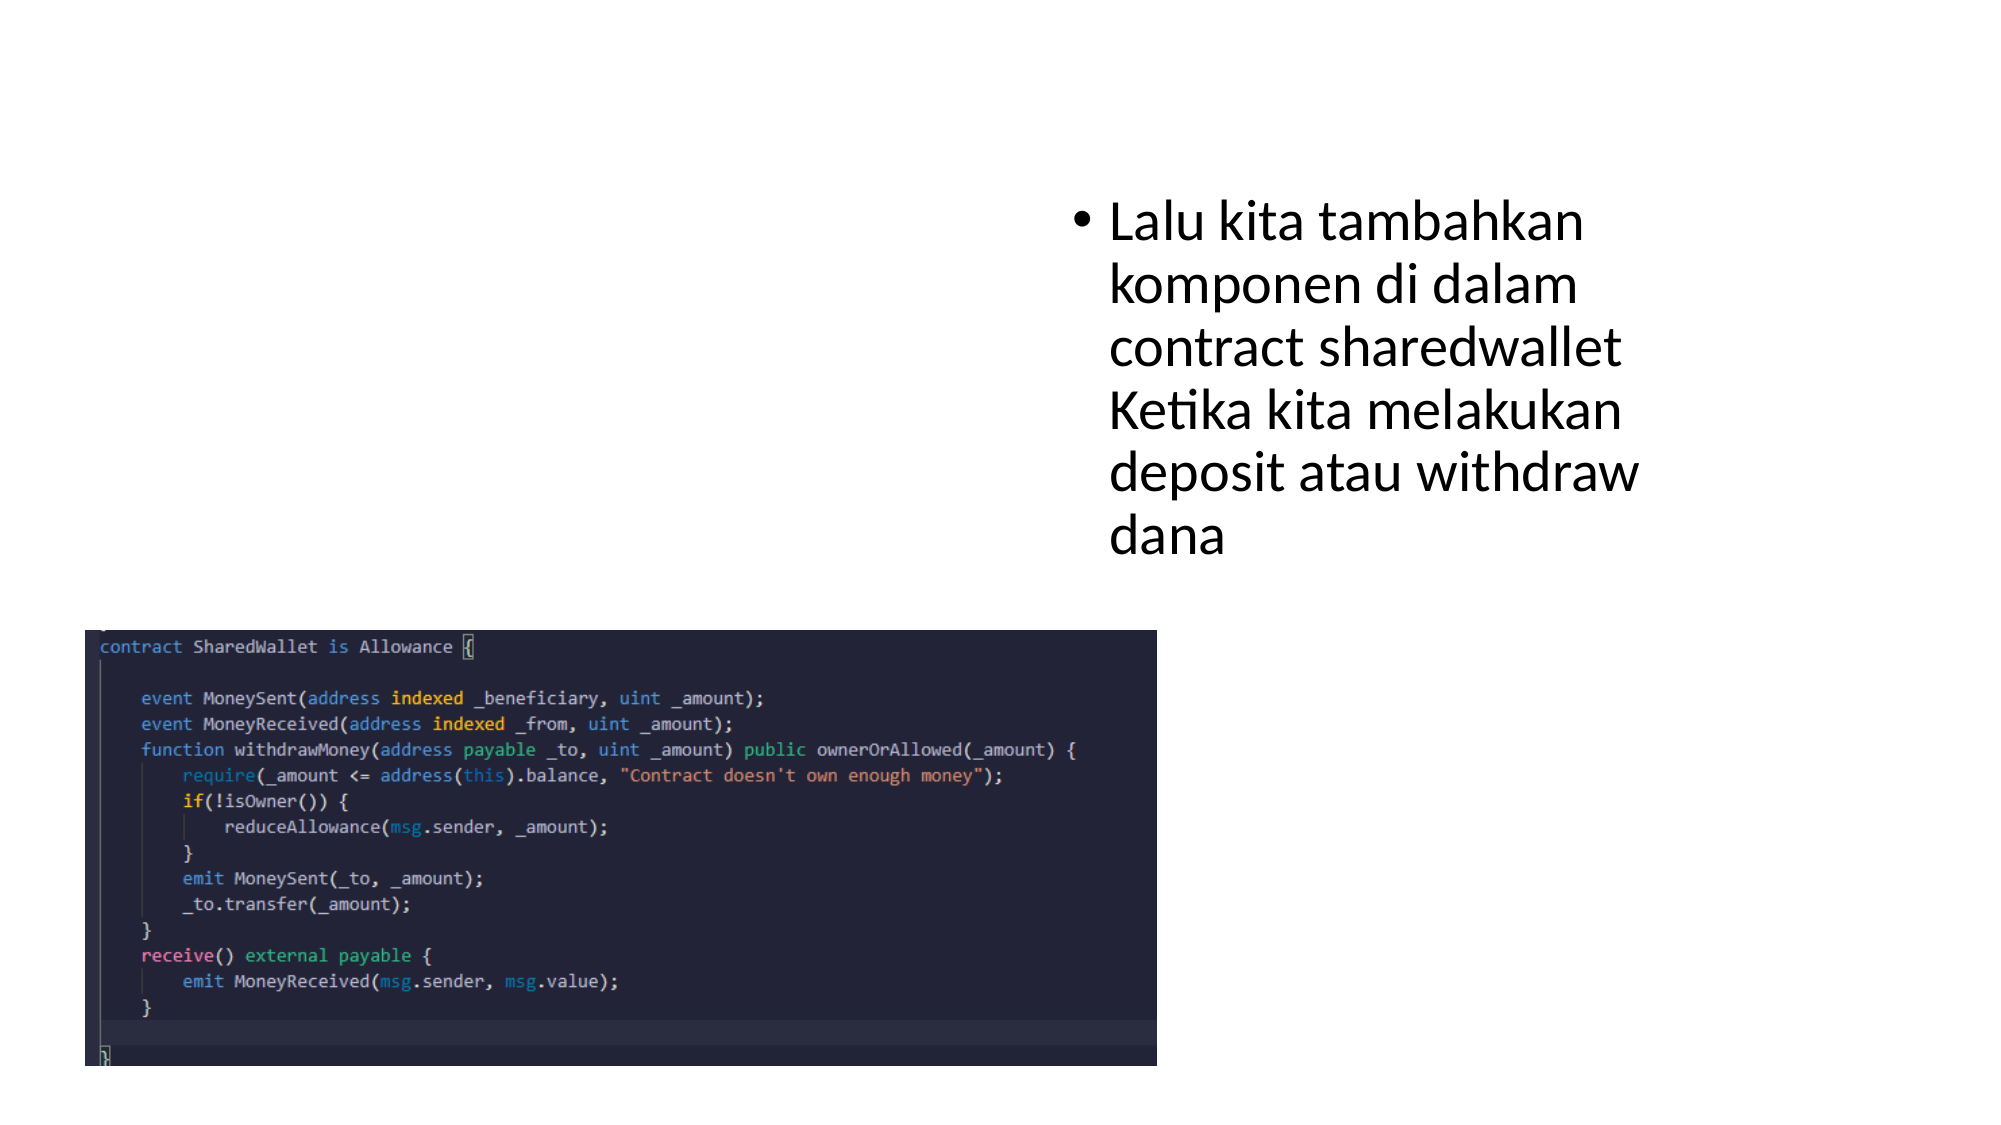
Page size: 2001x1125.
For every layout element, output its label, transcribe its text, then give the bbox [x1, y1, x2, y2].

picture [85, 630, 1157, 1066]
list Lalu kita tambahkan komponen di dalam contract sharedwallet Ketika kita melakukan deposit atau withdraw dana [1057, 182, 1740, 1027]
